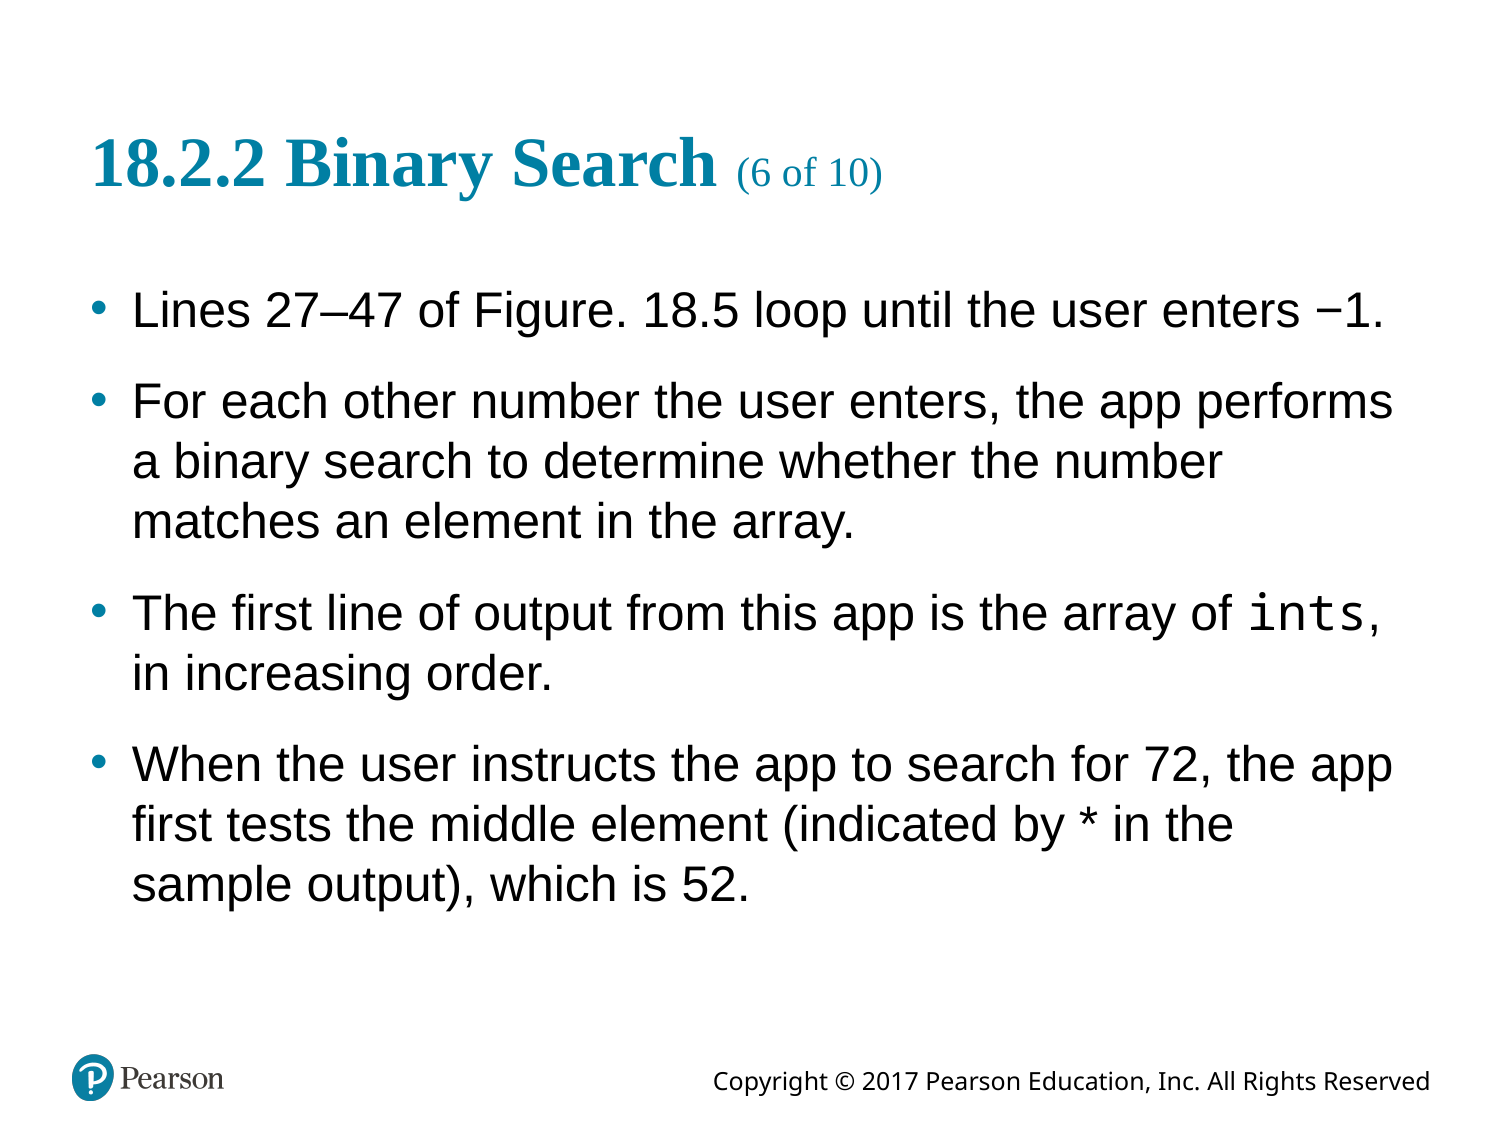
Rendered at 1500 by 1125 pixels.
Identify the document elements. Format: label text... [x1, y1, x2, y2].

picture [80, 1063, 106, 1088]
title 18.2.2 Binary Search (6 of 10) [75, 35, 1425, 216]
picture [98, 1054, 224, 1101]
picture [72, 1054, 88, 1070]
list Lines 27–47 of Figure. 18.5 loop until the user enters −1. For each other number the user enters, the app performs a binary search to determine whether the number matches an element in the array. The first line of output from this app is the array of ints, in increasing order. When the user instructs the app to search for 72, the app first tests the middle element (indicated by * in the sample output), which is 52. [75, 262, 1425, 1005]
picture [72, 1087, 83, 1101]
